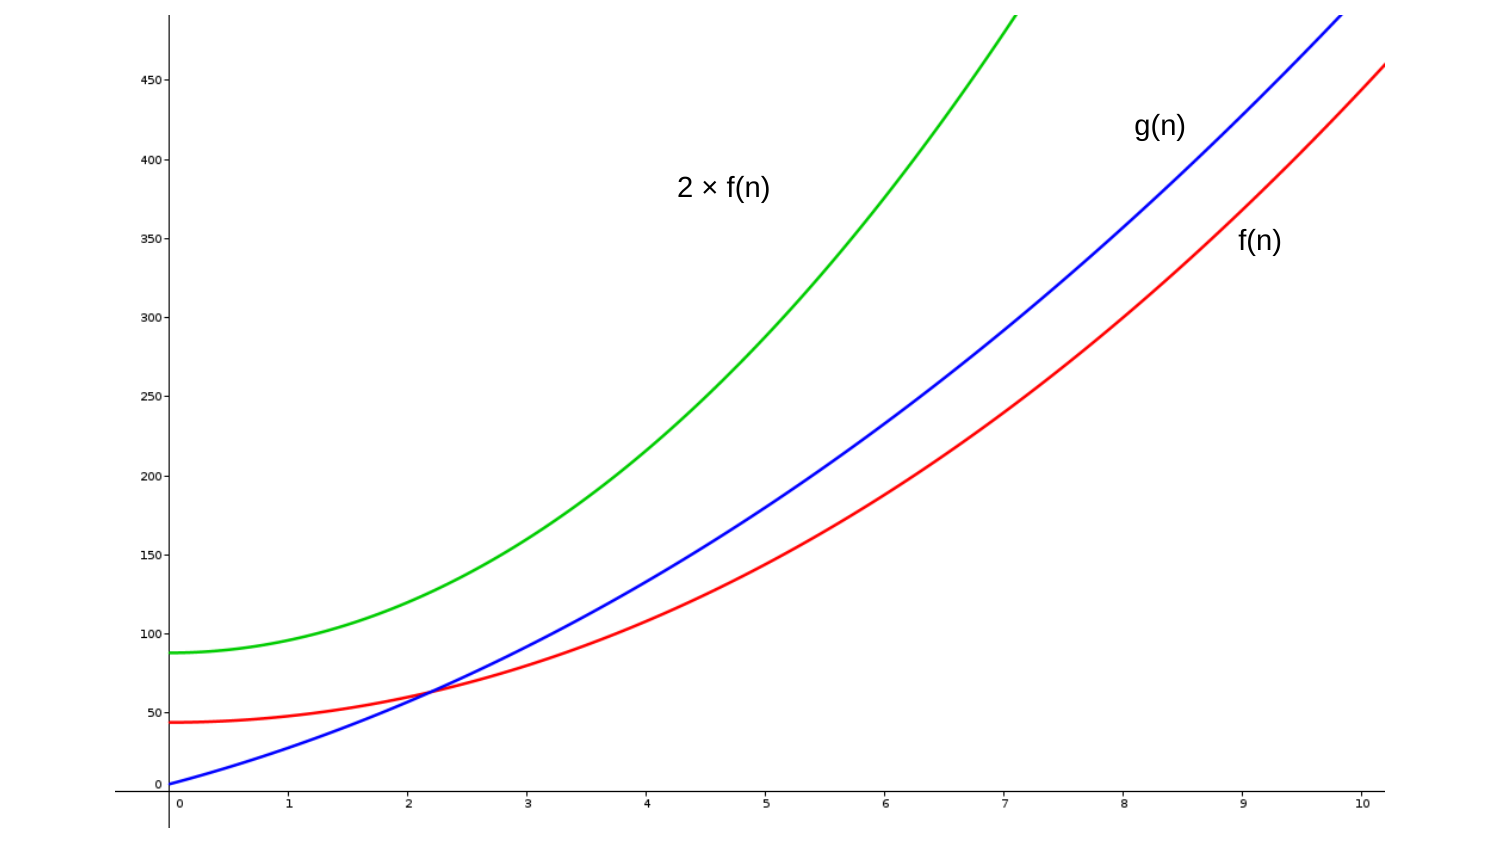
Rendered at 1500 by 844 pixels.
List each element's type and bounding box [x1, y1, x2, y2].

picture [114, 15, 1386, 829]
